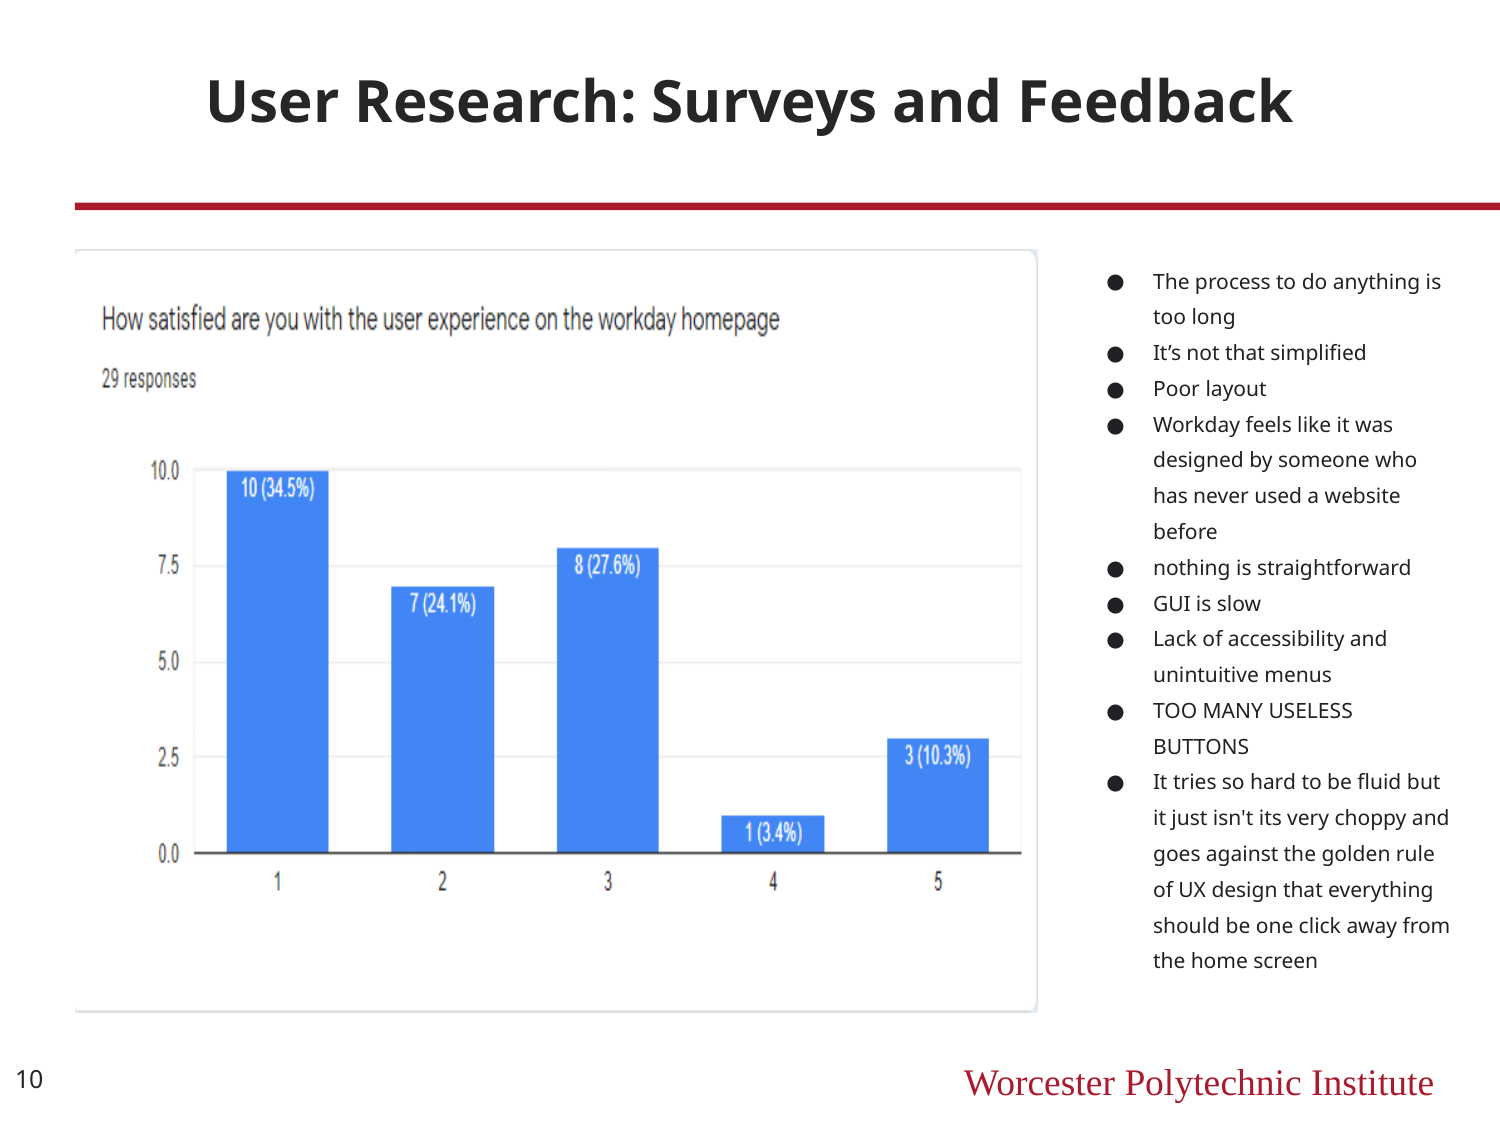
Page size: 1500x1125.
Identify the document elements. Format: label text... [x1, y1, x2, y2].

list The process to do anything is too long It’s not that simplified Poor layout Workday feels like it was designed by someone who has never used a website before nothing is straightforward GUI is slow Lack of accessibility and unintuitive menus TOO MANY USELESS BUTTONS It tries so hard to be fluid but it just isn't its very choppy and goes against the golden rule of UX design that everything should be one click away from the home screen [1065, 249, 1470, 1013]
slide_number ‹#› [0, 1047, 75, 1113]
title User Research: Surveys and Feedback [75, 0, 1425, 143]
picture [74, 249, 1038, 1013]
